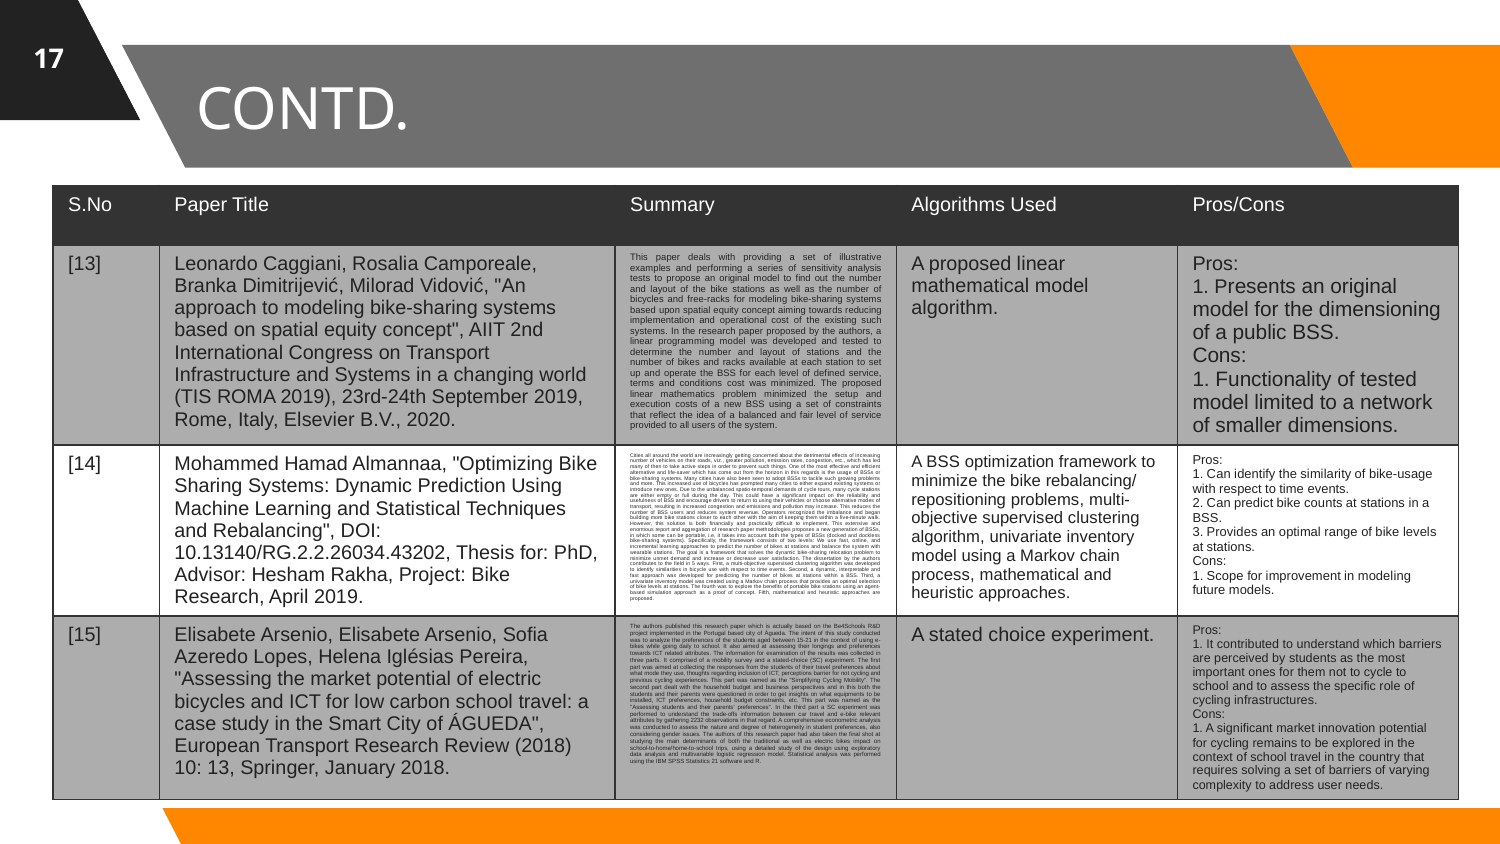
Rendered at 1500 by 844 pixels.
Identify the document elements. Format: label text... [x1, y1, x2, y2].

table_cell [13] [54, 246, 159, 444]
table_cell A proposed linear mathematical model algorithm. [897, 246, 1177, 444]
table_cell Leonardo Caggiani, Rosalia Camporeale, Branka Dimitrijević, Milorad Vidović, "An approach to modeling bike-sharing systems based on spatial equity concept", AIIT 2nd International Congress on Transport Infrastructure and Systems in a changing world (TIS ROMA 2019), 23rd-24th September 2019, Rome, Italy, Elsevier B.V., 2020. [160, 246, 614, 444]
table_header Pros/Cons [1178, 186, 1458, 244]
table_cell Mohammed Hamad Almannaa, "Optimizing Bike Sharing Systems: Dynamic Prediction Using Machine Learning and Statistical Techniques and Rebalancing", DOI: 10.13140/RG.2.2.26034.43202, Thesis for: PhD, Advisor: Hesham Rakha, Project: Bike Research, April 2019. [160, 446, 614, 615]
table_cell The authors published this research paper which is actually based on the Be4Schools R&D project implemented in the Portugal based city of Águeda. The intent of this study conducted was to analyze the preferences of the students aged between 15-21 in the context of using e-bikes while going daily to school. It also aimed at assessing their longings and preferences towards ICT related attributes. The information for examination of the results was collected in three parts. It comprised of a mobility survey and a stated-choice (SC) experiment. The first part was aimed at collecting the responses from the students of their travel preferences about what mode they use, thoughts regarding inclusion of ICT, perceptions barrier for not cycling and previous cycling experiences. This part was named as the "Simplifying Cycling Mobility". The second part dealt with the household budget and business perspectives and in this both the students and their parents were questioned in order to get insights on what equipments to be installed, ICT preferences, household budget constraints, etc. This part was named as the "Assessing students and their parents' preferences". In the third part a SC experiment was performed to understand the trade-offs information between car travel and e-bike relevant attributes by gathering 2232 observations in that regard. A comprehensive econometric analysis was conducted to assess the nature and degree of heterogeneity in student preferences, also considering gender issues. The authors of this research paper had also taken the final shot at studying the main determinants of both the traditional as well as electric bikes impact on school-to-home/home-to-school trips, using a detailed study of the design using exploratory data analysis and multivariable logistic regression model. Statistical analysis was performed using the IBM SPSS Statistics 21 software and R. [616, 617, 896, 799]
table_header S.No [54, 186, 159, 244]
table_cell Pros: 1. It contributed to understand which barriers are perceived by students as the most important ones for them not to cycle to school and to assess the specific role of cycling infrastructures. Cons: 1. A significant market innovation potential for cycling remains to be explored in the context of school travel in the country that requires solving a set of barriers of varying complexity to address user needs. [1178, 617, 1458, 799]
table_cell This paper deals with providing a set of illustrative examples and performing a series of sensitivity analysis tests to propose an original model to find out the number and layout of the bike stations as well as the number of bicycles and free-racks for modeling bike-sharing systems based upon spatial equity concept aiming towards reducing implementation and operational cost of the existing such systems. In the research paper proposed by the authors, a linear programming model was developed and tested to determine the number and layout of stations and the number of bikes and racks available at each station to set up and operate the BSS for each level of defined service, terms and conditions cost was minimized. The proposed linear mathematics problem minimized the setup and execution costs of a new BSS using a set of constraints that reflect the idea of ​​a balanced and fair level of service provided to all users of the system. [616, 246, 896, 444]
table_cell Pros: 1. Can identify the similarity of bike-usage with respect to time events. 2. Can predict bike counts at stations in a BSS. 3. Provides an optimal range of bike levels at stations. Cons: 1. Scope for improvement in modeling future models. [1178, 446, 1458, 615]
table_cell [15] [54, 617, 159, 799]
table_cell Elisabete Arsenio, Elisabete Arsenio, Sofia Azeredo Lopes, Helena Iglésias Pereira, "Assessing the market potential of electric bicycles and ICT for low carbon school travel: a case study in the Smart City of ÁGUEDA", European Transport Research Review (2018) 10: 13, Springer, January 2018. [160, 617, 614, 799]
table_cell Pros: 1. Presents an original model for the dimensioning of a public BSS. Cons: 1. Functionality of tested model limited to a network of smaller dimensions. [1178, 246, 1458, 444]
table_cell A BSS optimization framework to minimize the bike rebalancing/ repositioning problems, multi-objective supervised clustering algorithm, univariate inventory model using a Markov chain process, mathematical and heuristic approaches. [897, 446, 1177, 615]
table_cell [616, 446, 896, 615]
slide_number 17 [0, 0, 98, 121]
title CONTD. [181, 45, 1285, 169]
table_header Algorithms Used [897, 186, 1177, 244]
table_cell [14] [54, 446, 159, 615]
table_header Summary [616, 186, 896, 244]
table_cell A stated choice experiment. [897, 617, 1177, 799]
table_header Paper Title [160, 186, 614, 244]
